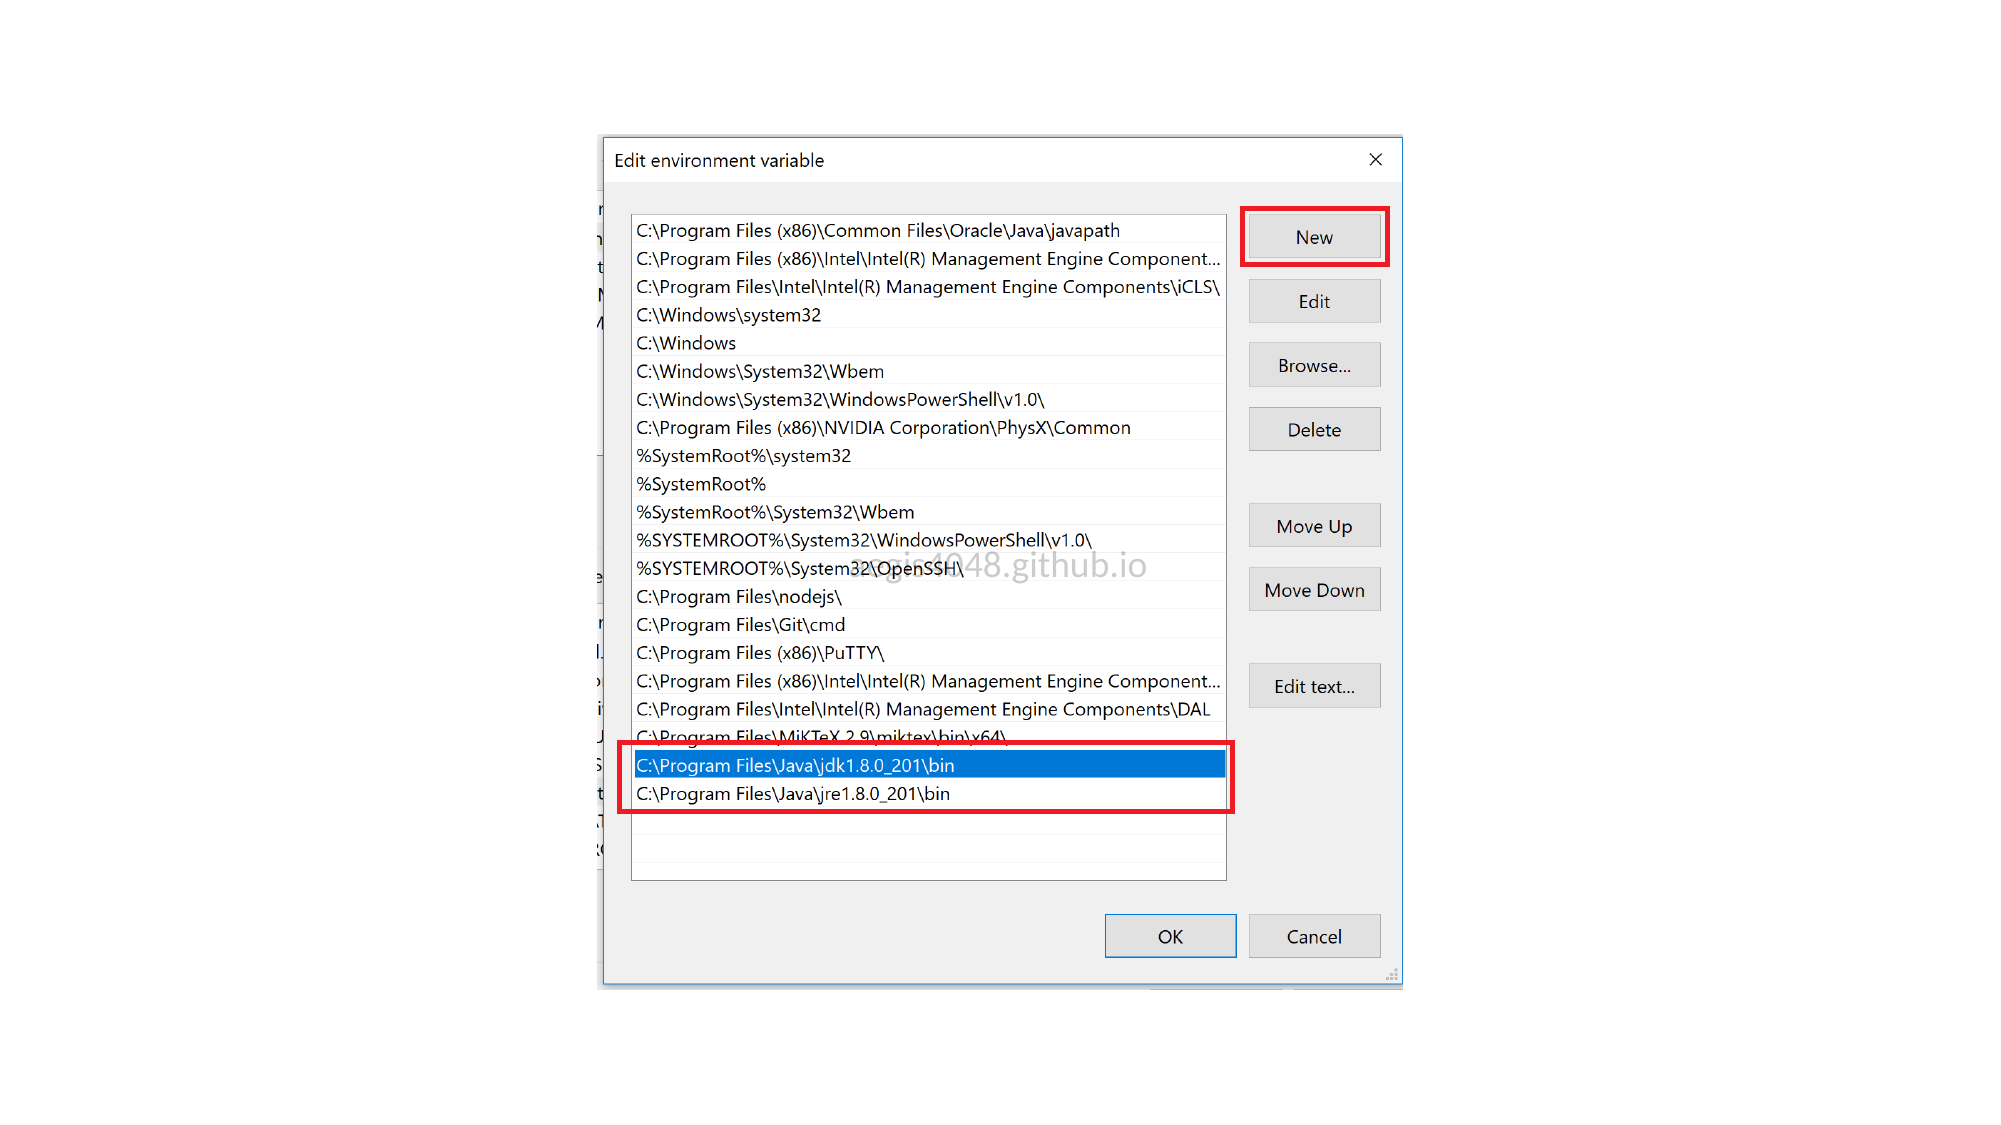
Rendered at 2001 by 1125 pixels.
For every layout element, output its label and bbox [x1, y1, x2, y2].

picture [597, 134, 1403, 990]
